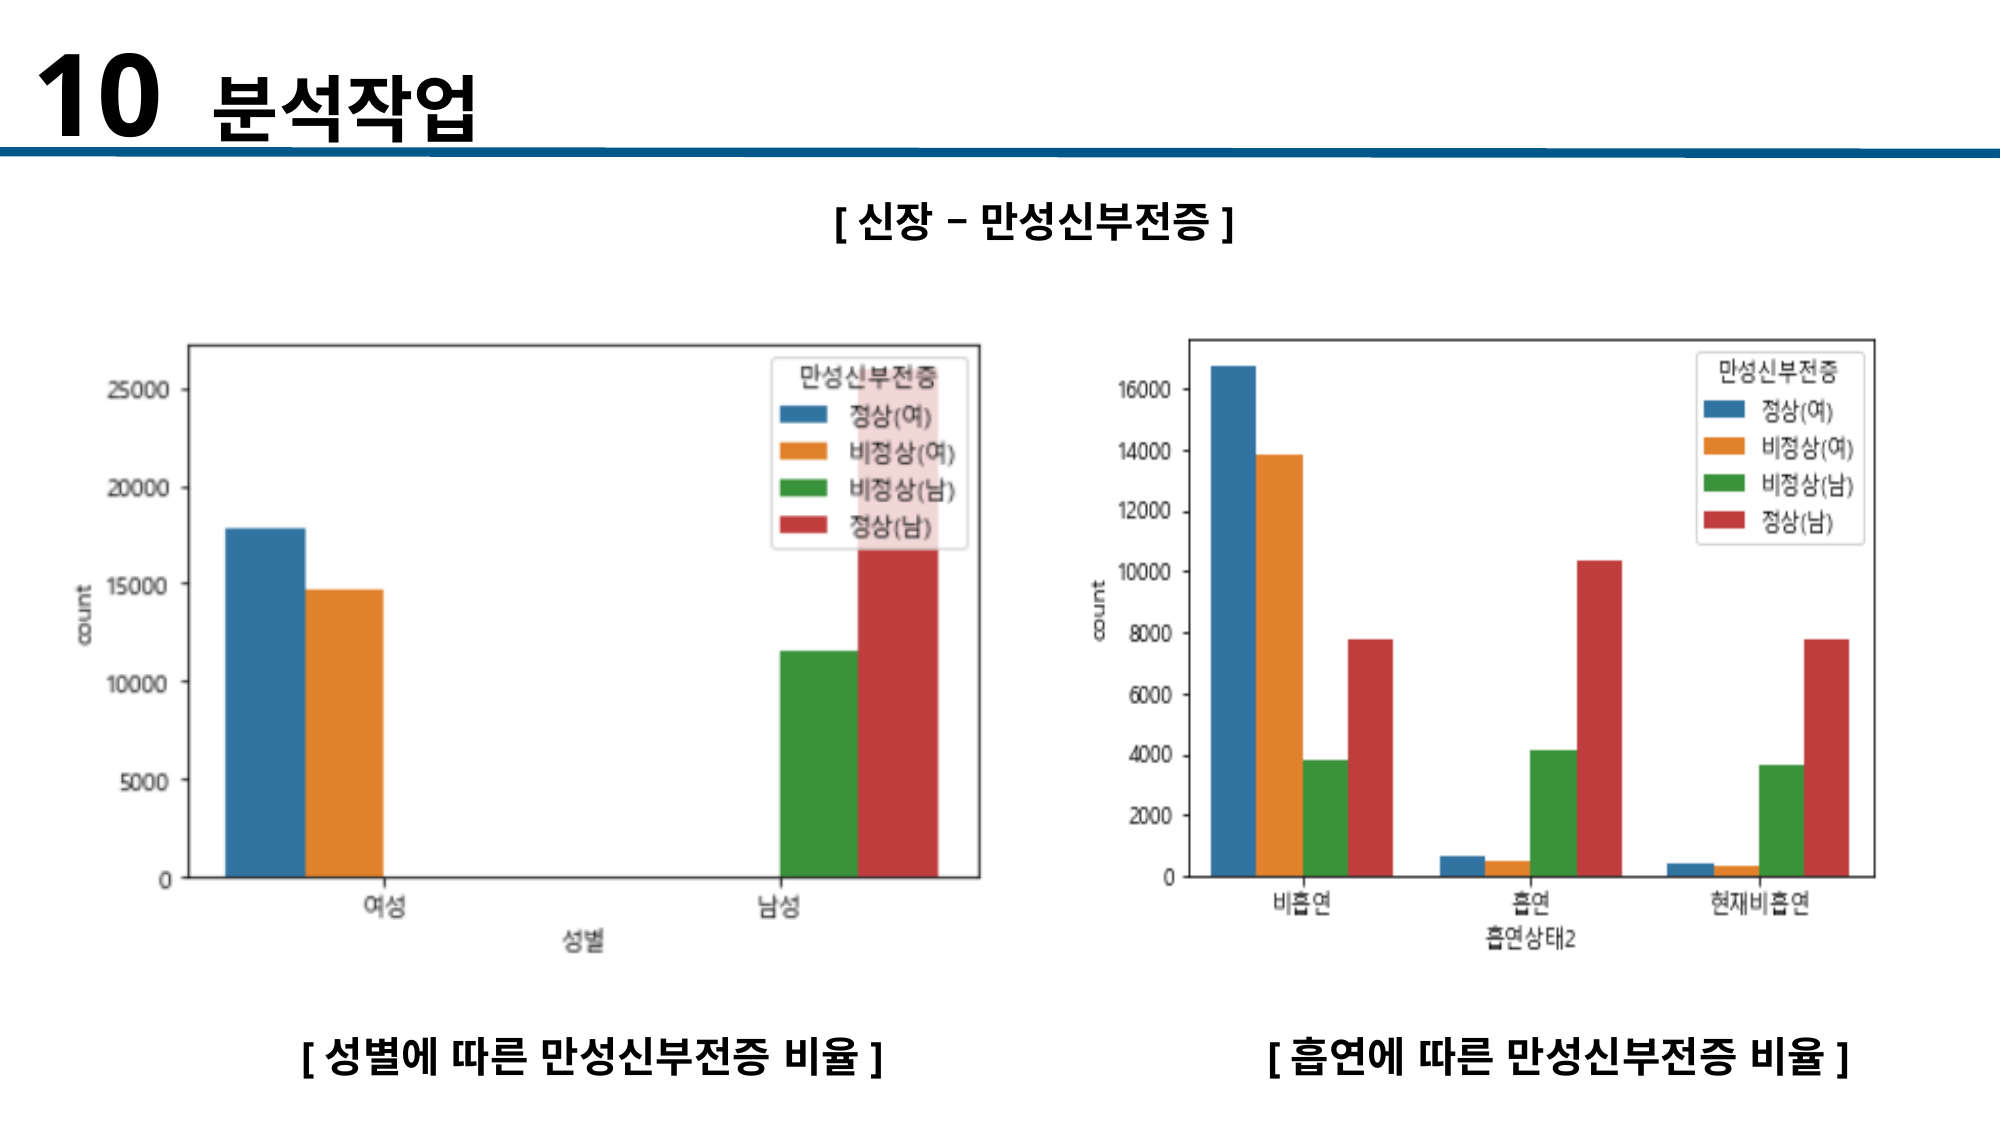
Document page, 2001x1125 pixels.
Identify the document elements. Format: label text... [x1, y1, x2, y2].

picture [69, 310, 1001, 975]
text_box [신장 – 만성신부전증] [818, 188, 1294, 254]
text_box [흡연에 따른 만성신부전증 비율] [1234, 1023, 1883, 1088]
picture [1055, 310, 1913, 975]
text_box 10 분석작업 [11, 29, 1914, 151]
text_box [성별에 따른 만성신부전증 비율] [275, 1023, 910, 1088]
